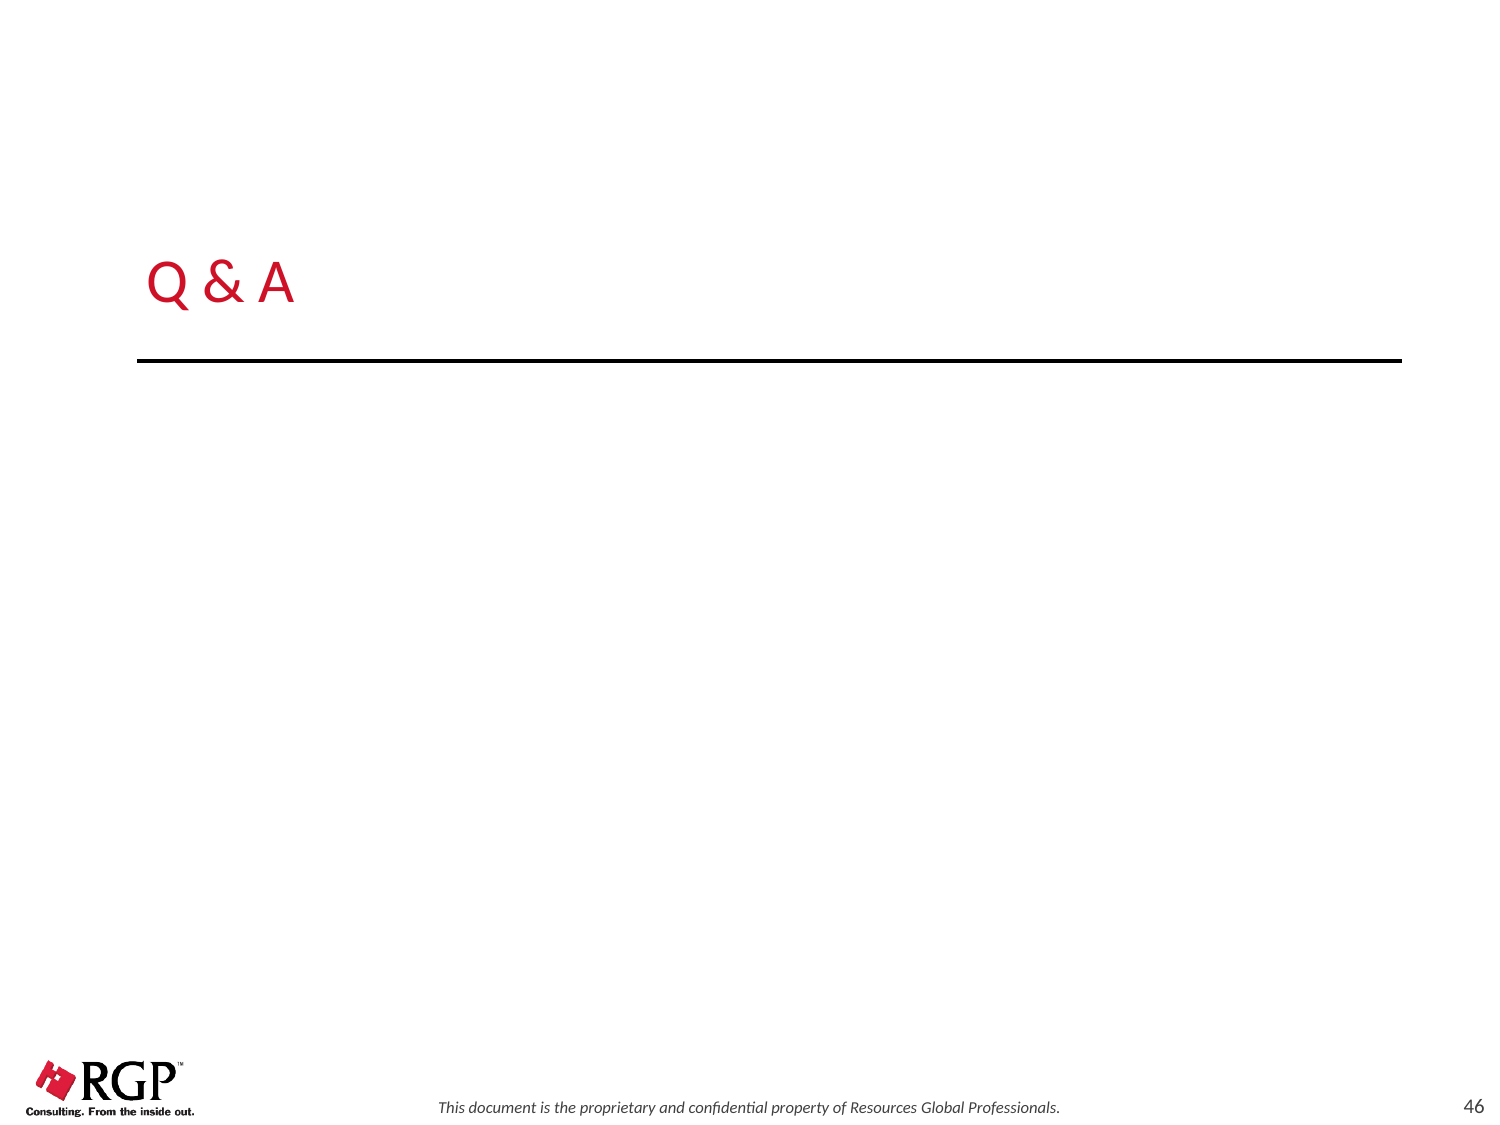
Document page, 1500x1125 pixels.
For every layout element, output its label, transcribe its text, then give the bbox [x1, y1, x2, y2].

title Q & A [131, 81, 1407, 323]
picture [26, 1060, 194, 1117]
